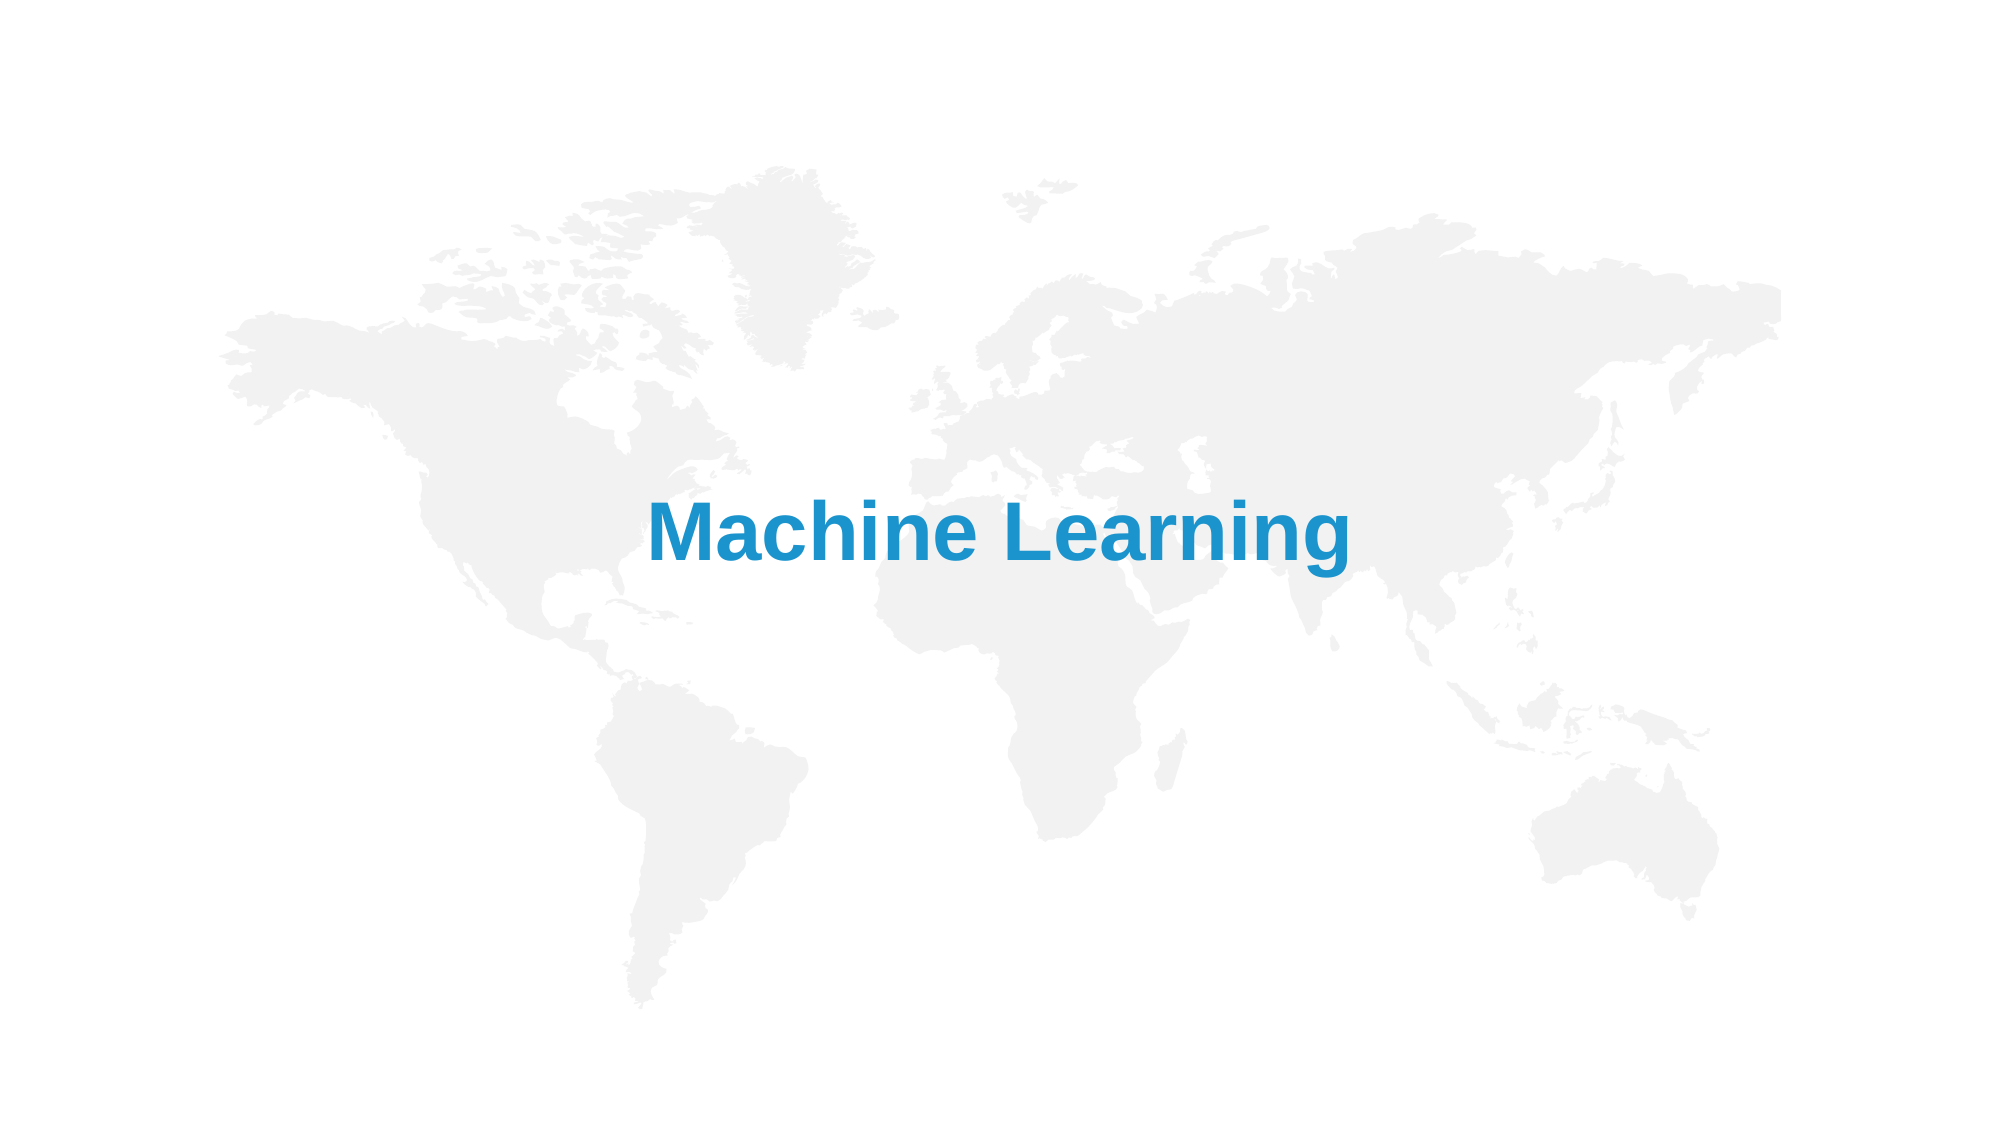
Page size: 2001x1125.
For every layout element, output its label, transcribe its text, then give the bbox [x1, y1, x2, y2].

title Machine Learning [419, 397, 1580, 671]
